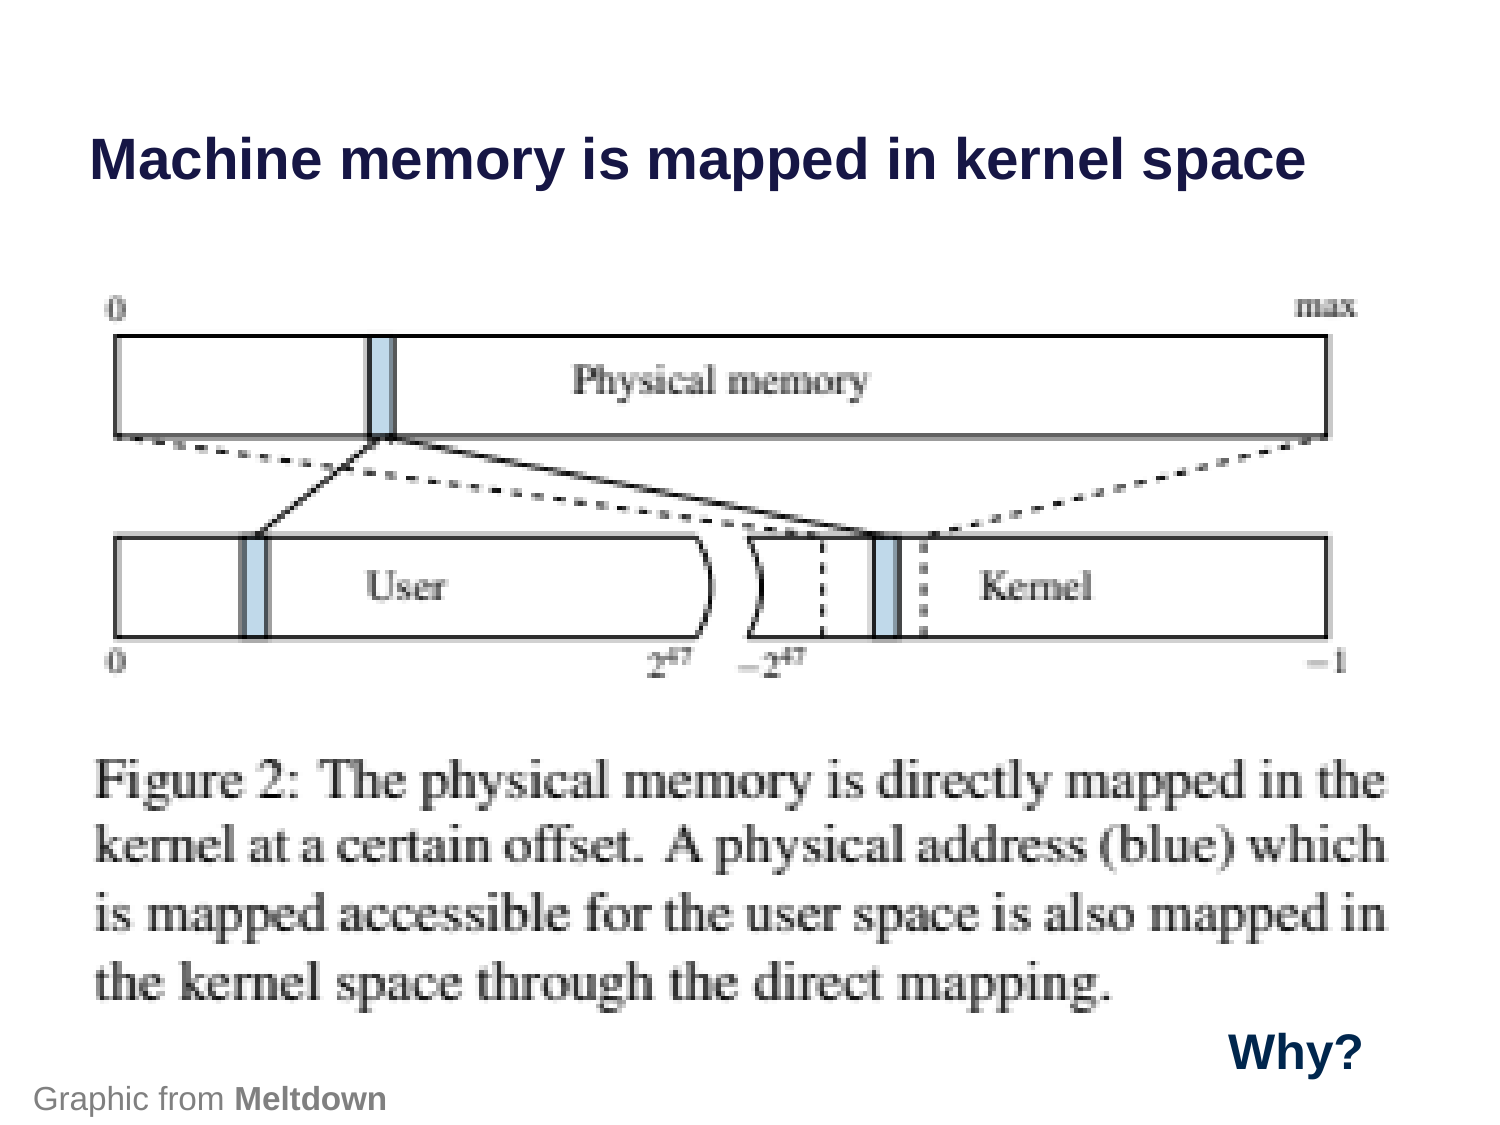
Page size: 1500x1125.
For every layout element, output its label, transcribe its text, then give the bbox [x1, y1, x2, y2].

picture [92, 287, 1407, 1031]
text_box Why? [1213, 1039, 1380, 1088]
title Machine memory is mapped in kernel space [75, 0, 1425, 200]
text_box Graphic from Meltdown [18, 1069, 403, 1125]
